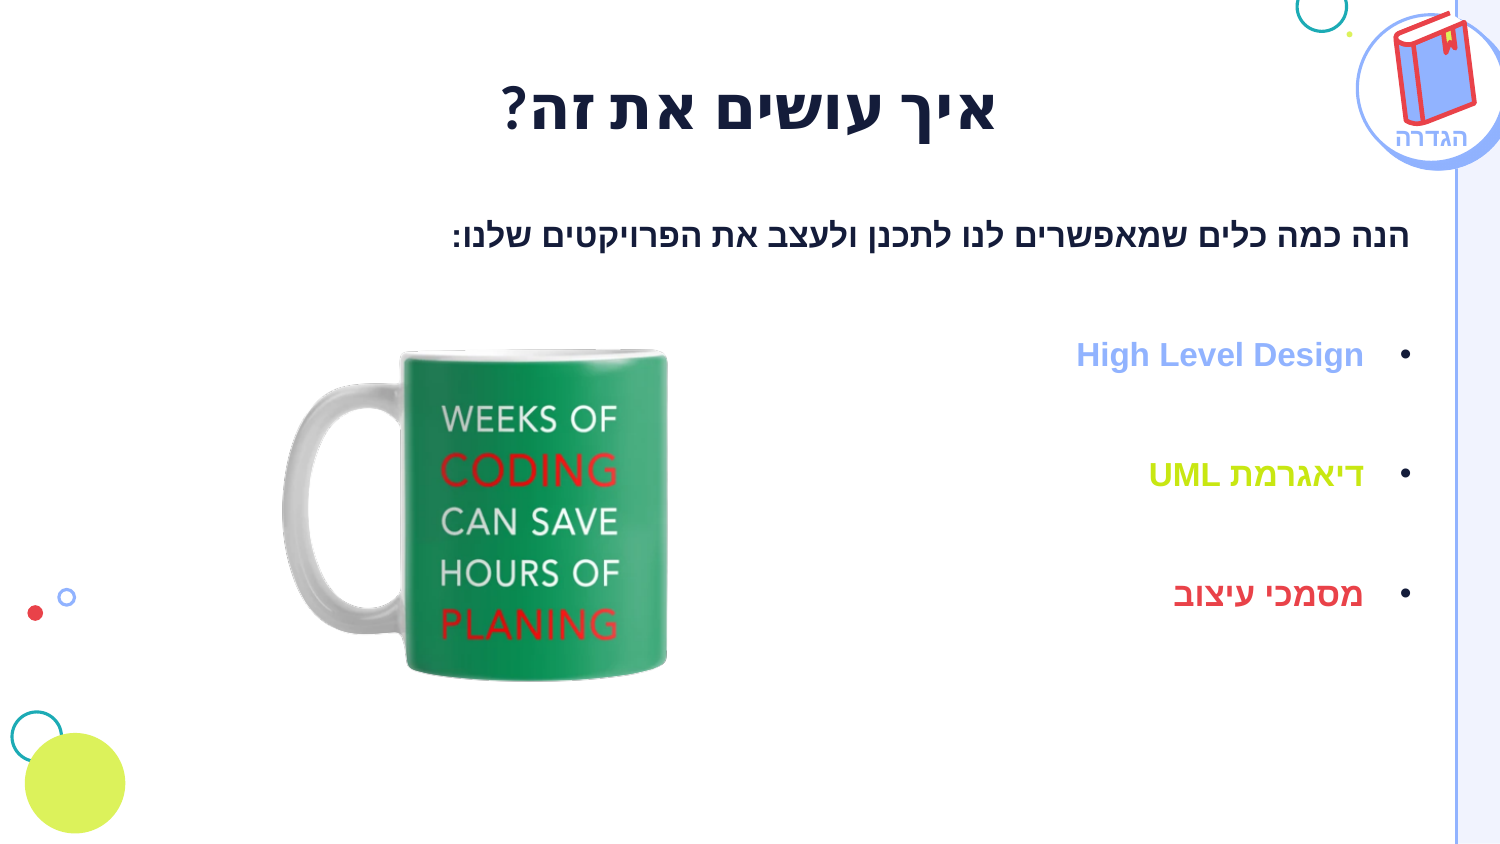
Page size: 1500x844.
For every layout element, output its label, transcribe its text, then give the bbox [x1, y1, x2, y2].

title איך עושים את זה? [88, 66, 1412, 176]
list הנה כמה כלים שמאפשרים לנו לתכנן ולעצב את הפרויקטים שלנו: High Level Design דיאגרמת UML מסמכי עיצוב [276, 213, 1412, 726]
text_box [1399, 15, 1471, 122]
picture [236, 263, 751, 778]
text_box הגדרה [1372, 108, 1491, 152]
